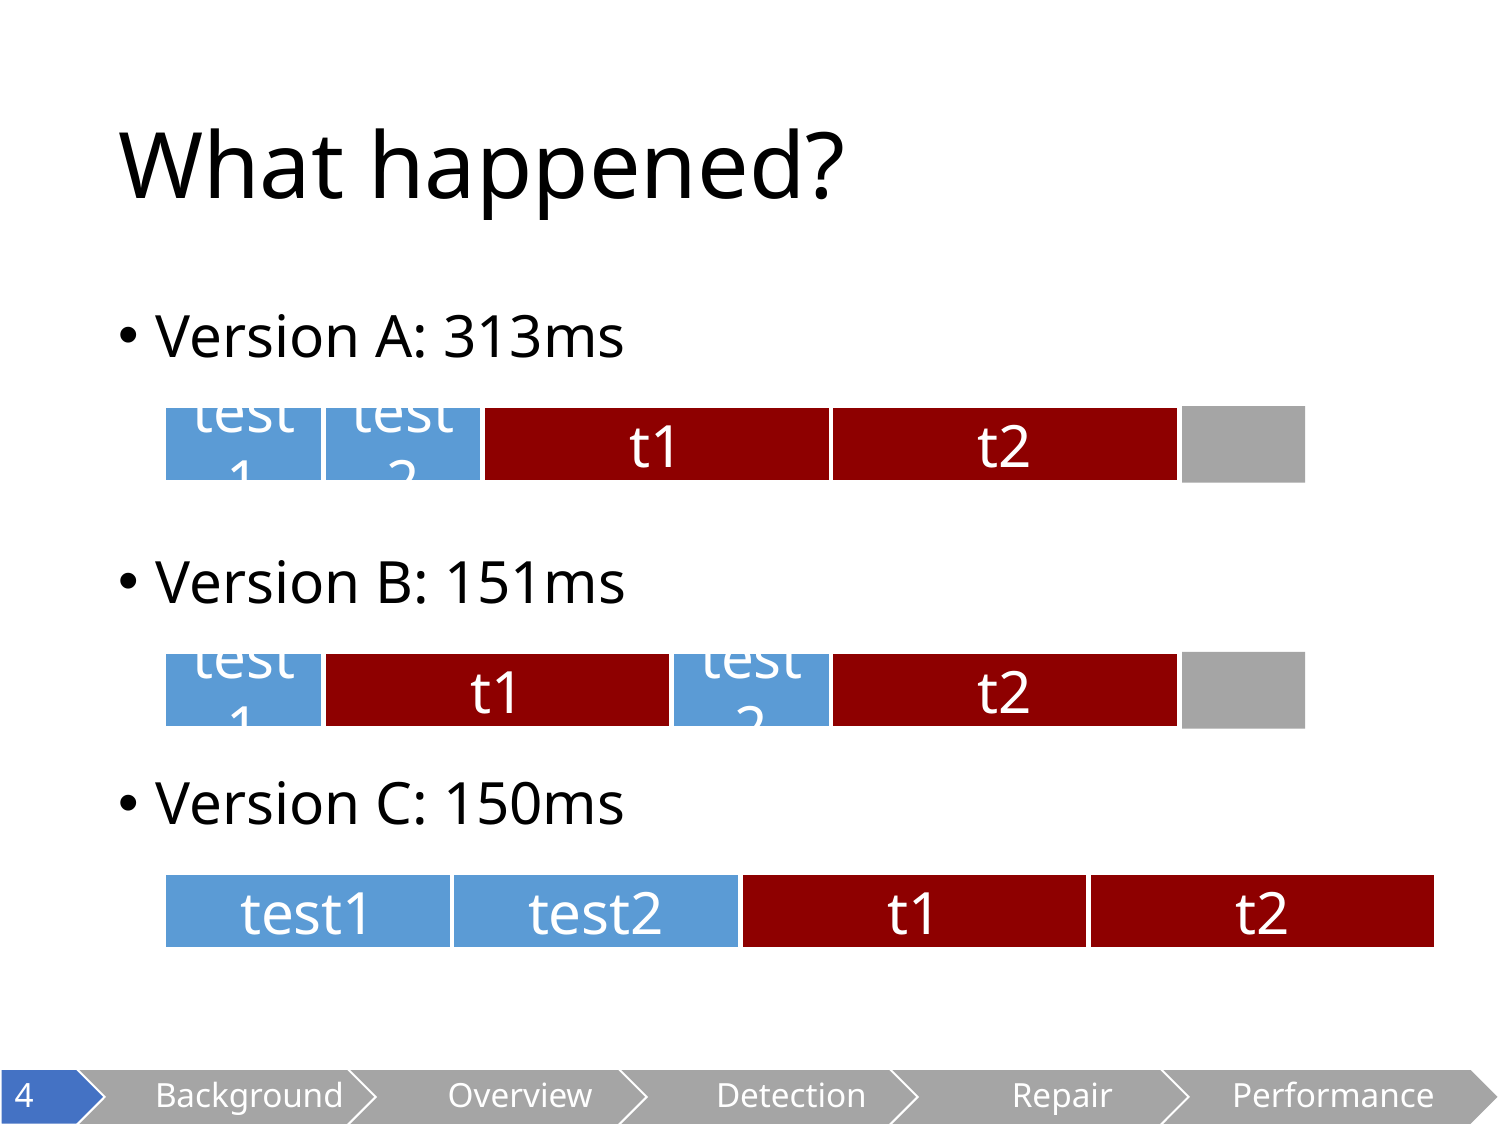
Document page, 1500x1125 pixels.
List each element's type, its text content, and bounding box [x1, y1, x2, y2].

text_box test1 [163, 872, 453, 951]
list Version A: 313ms [103, 299, 1397, 384]
text_box t1 [322, 651, 672, 730]
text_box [0, 1068, 1500, 1125]
text_box [1180, 405, 1306, 484]
text_box [1180, 651, 1306, 730]
text_box test1 [163, 651, 322, 730]
text_box test2 [672, 651, 830, 730]
text_box t1 [739, 872, 1088, 951]
text_box t1 [482, 405, 830, 484]
title What happened? [103, 59, 1397, 278]
text_box test1 [163, 405, 324, 484]
text_box test2 [453, 872, 739, 951]
text_box t2 [830, 651, 1180, 730]
text_box t2 [1088, 872, 1438, 951]
text_box Version C: 150ms [103, 766, 1397, 851]
text_box Version B: 151ms [103, 545, 1397, 630]
text_box test2 [324, 405, 482, 484]
text_box t2 [830, 405, 1180, 484]
